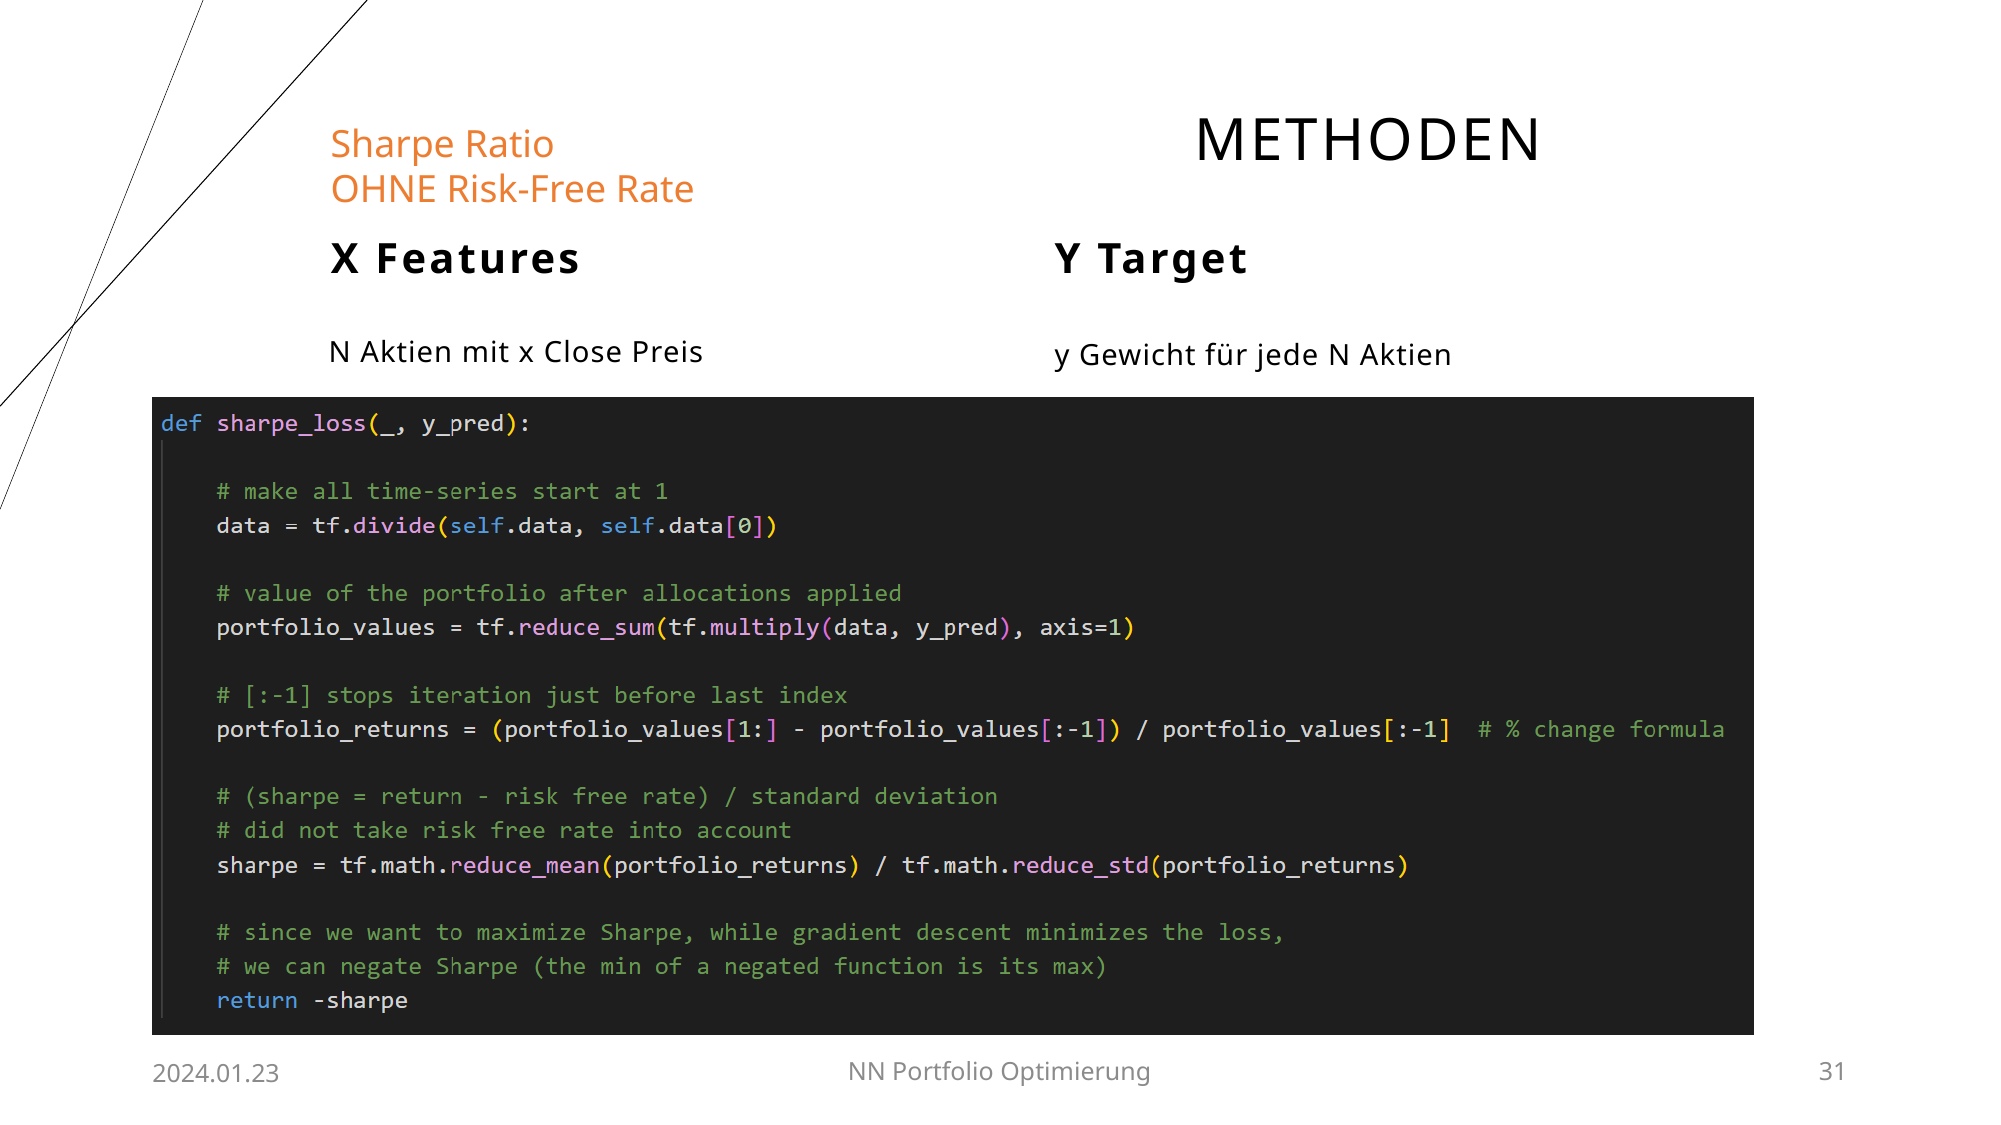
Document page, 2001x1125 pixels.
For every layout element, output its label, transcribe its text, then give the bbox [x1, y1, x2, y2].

list N Aktien mit x Close Preis [313, 325, 787, 390]
slide_number 31 [1412, 1042, 1863, 1103]
list X Features [315, 155, 816, 291]
list y Gewicht für jede N Aktien [1039, 328, 1515, 393]
footer NN Portfolio Optimierung [662, 1042, 1338, 1103]
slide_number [137, 1042, 588, 1103]
picture [152, 397, 1754, 1035]
text_box Sharpe Ratio OHNE Risk-Free Rate [315, 112, 763, 218]
list Y Target [1039, 155, 1515, 291]
title Methoden [788, 52, 1948, 232]
